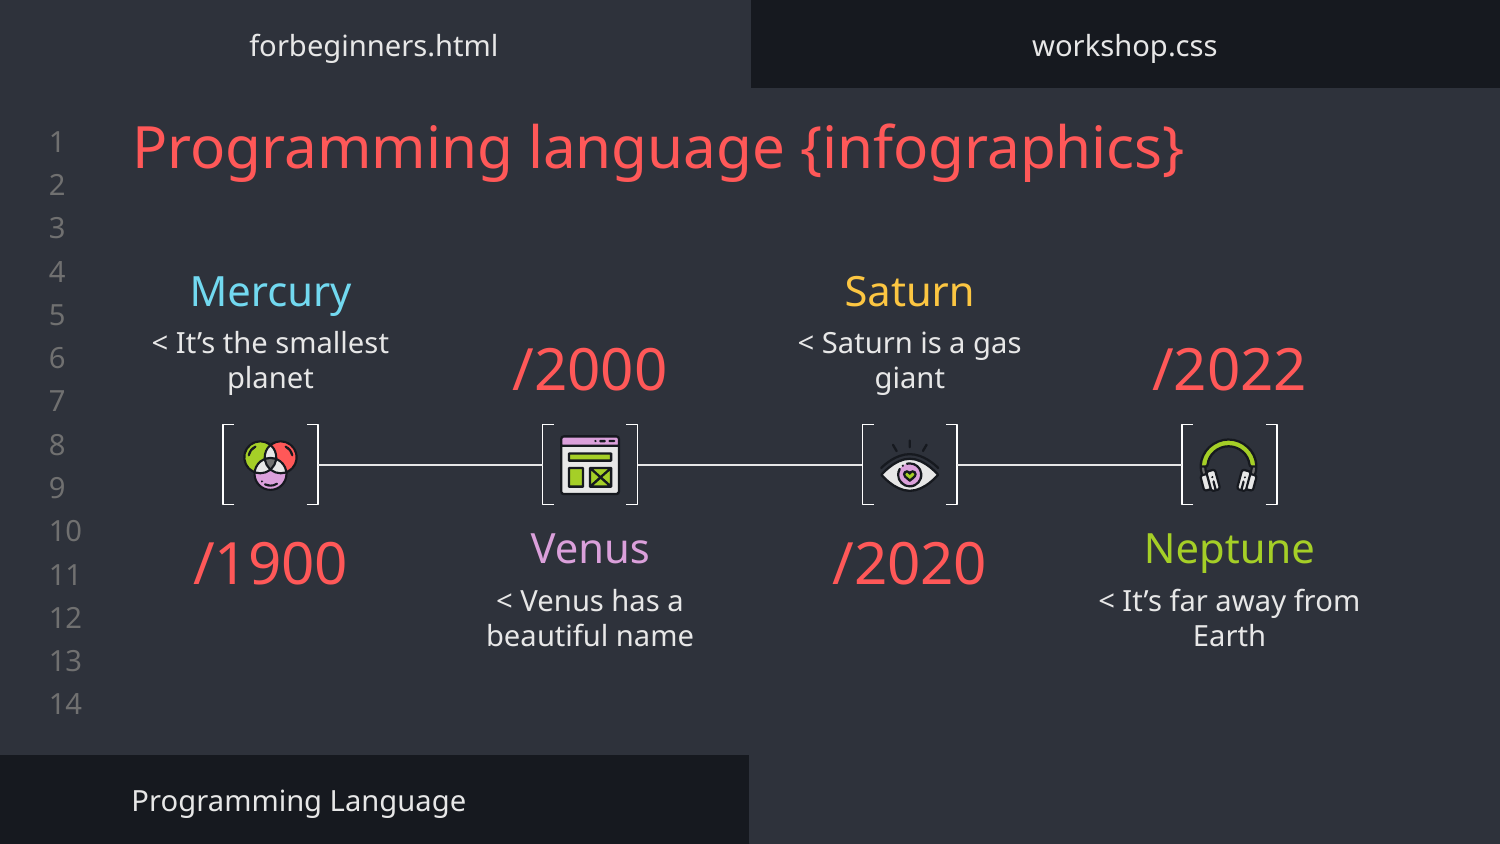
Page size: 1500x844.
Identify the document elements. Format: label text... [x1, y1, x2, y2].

text_box Neptune [1075, 518, 1384, 575]
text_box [862, 424, 958, 505]
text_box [1181, 424, 1278, 505]
text_box < It’s the smallest planet [116, 317, 425, 407]
title /2020 [755, 520, 1064, 601]
title /2000 [436, 327, 745, 408]
text_box < It’s far away from Earth [1075, 575, 1384, 664]
text_box forbeginners.html [0, 15, 749, 74]
text_box Venus [436, 518, 745, 575]
text_box < Saturn is a gas giant [755, 317, 1064, 407]
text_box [542, 424, 638, 505]
text_box workshop.css [749, 15, 1500, 74]
text_box Programming Language [116, 770, 915, 829]
title /1900 [116, 520, 425, 601]
title Programming language {infographics} [116, 95, 1383, 190]
title /2022 [1075, 327, 1384, 408]
text_box < Venus has a beautiful name [436, 575, 745, 664]
text_box Saturn [755, 261, 1064, 317]
text_box Mercury [116, 261, 425, 317]
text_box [222, 424, 319, 505]
